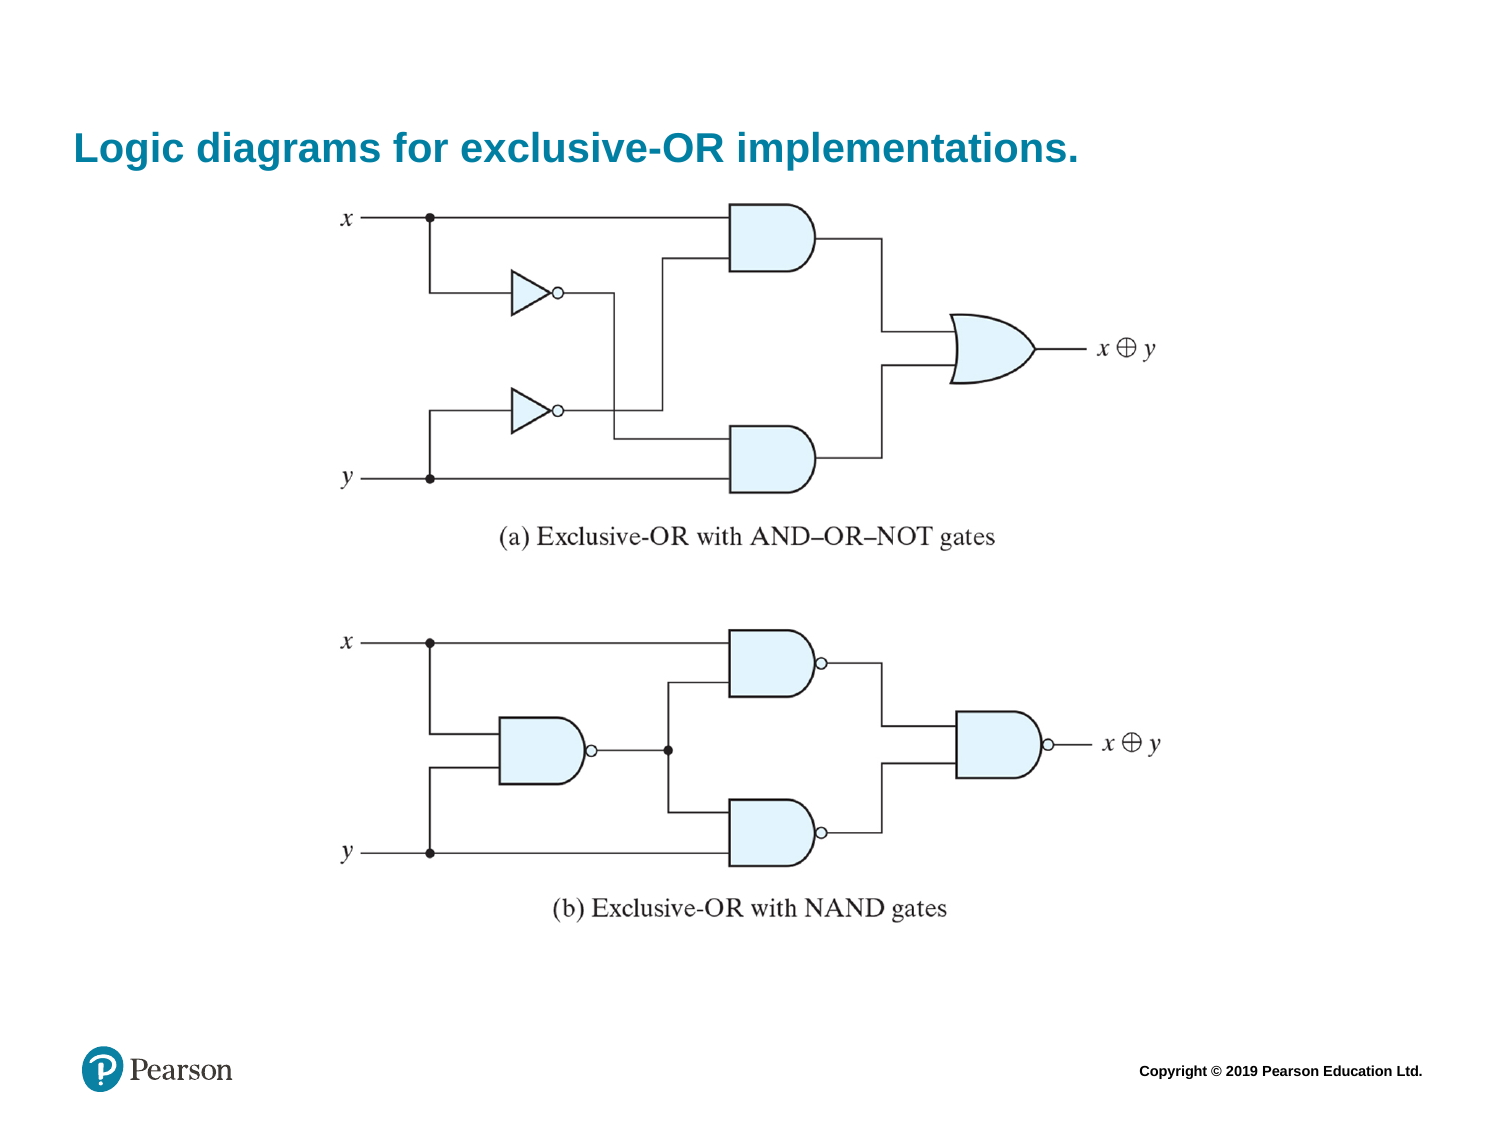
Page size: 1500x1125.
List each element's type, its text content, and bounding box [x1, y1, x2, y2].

picture [336, 200, 1163, 925]
title Logic diagrams for exclusive-OR implementations. [73, 70, 1450, 188]
